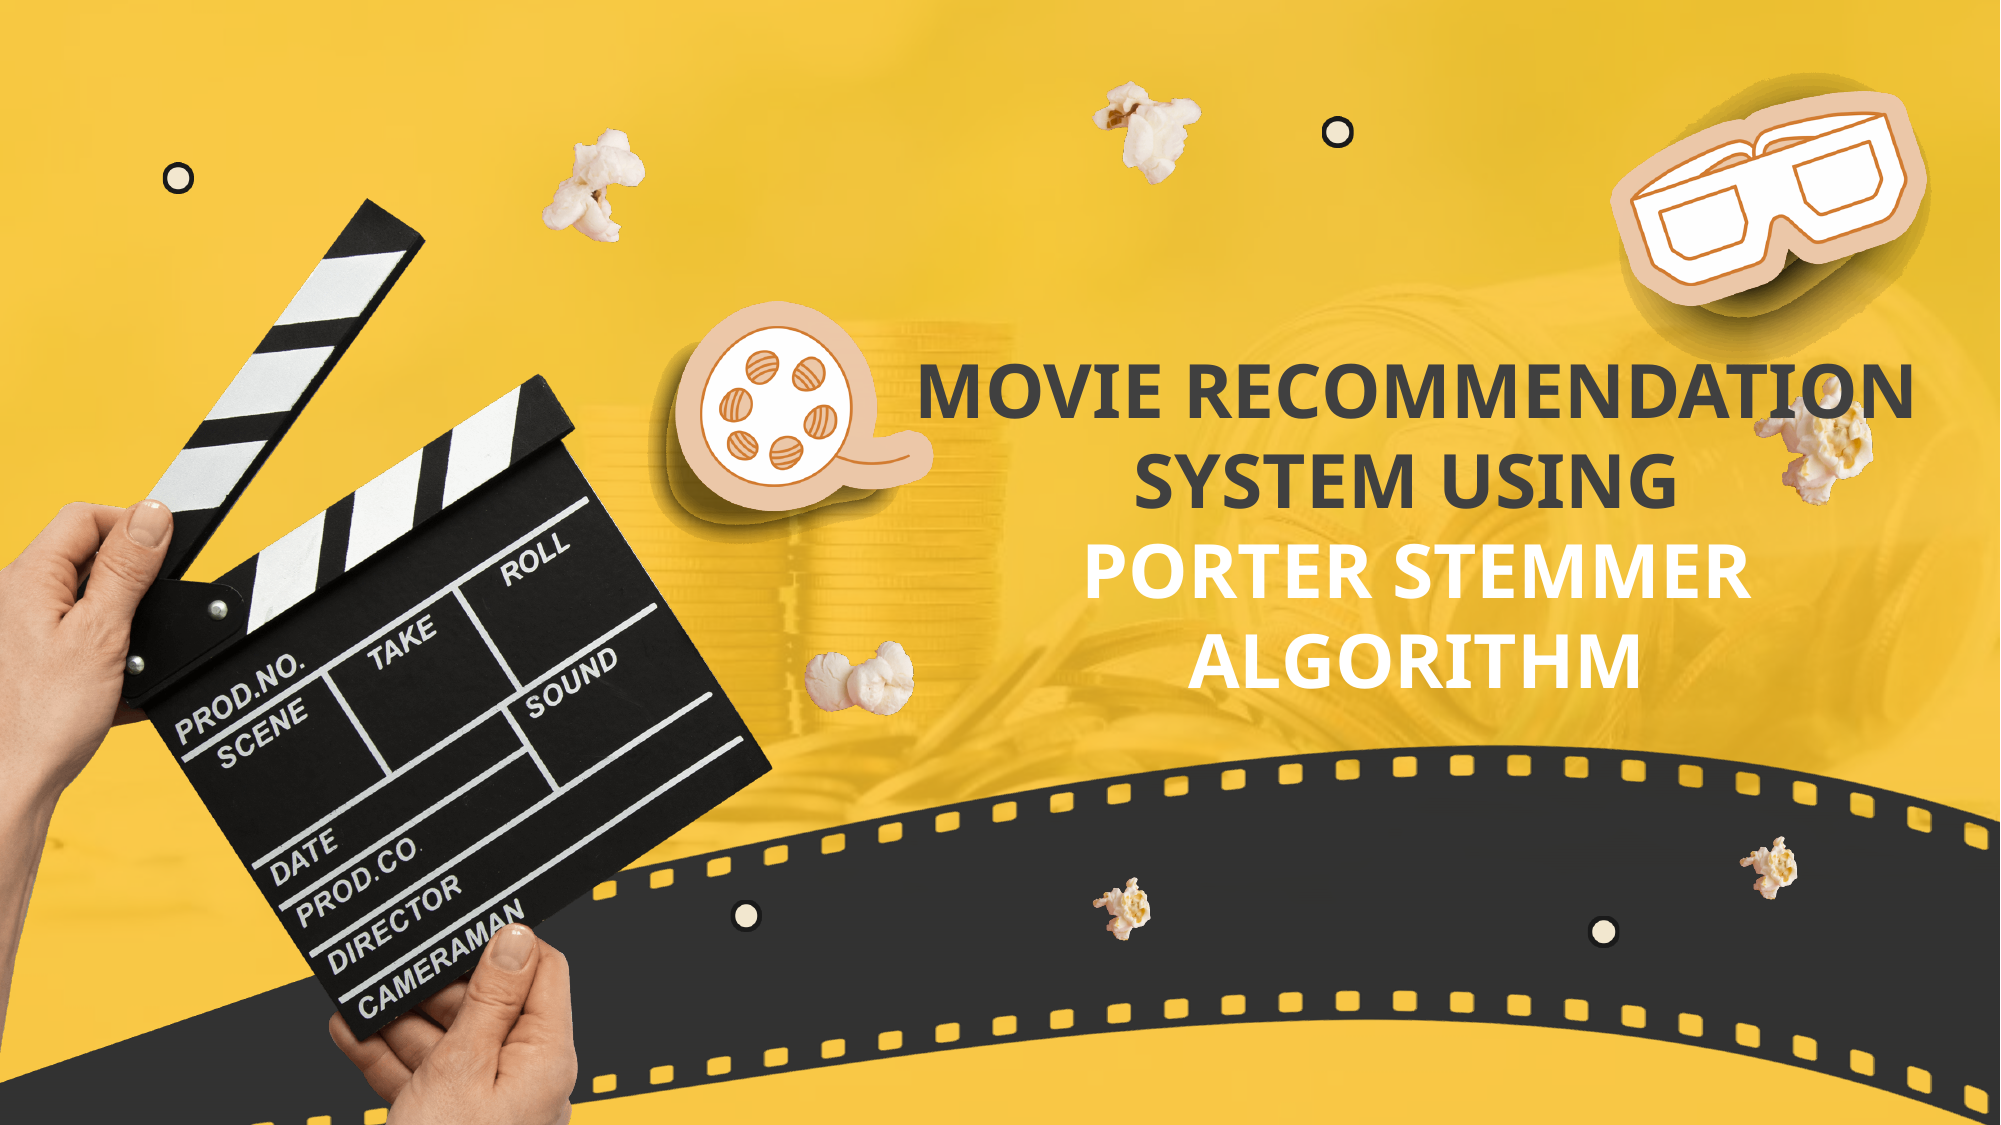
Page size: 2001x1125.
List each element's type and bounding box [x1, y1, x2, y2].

text_box [0, 0, 2000, 1125]
